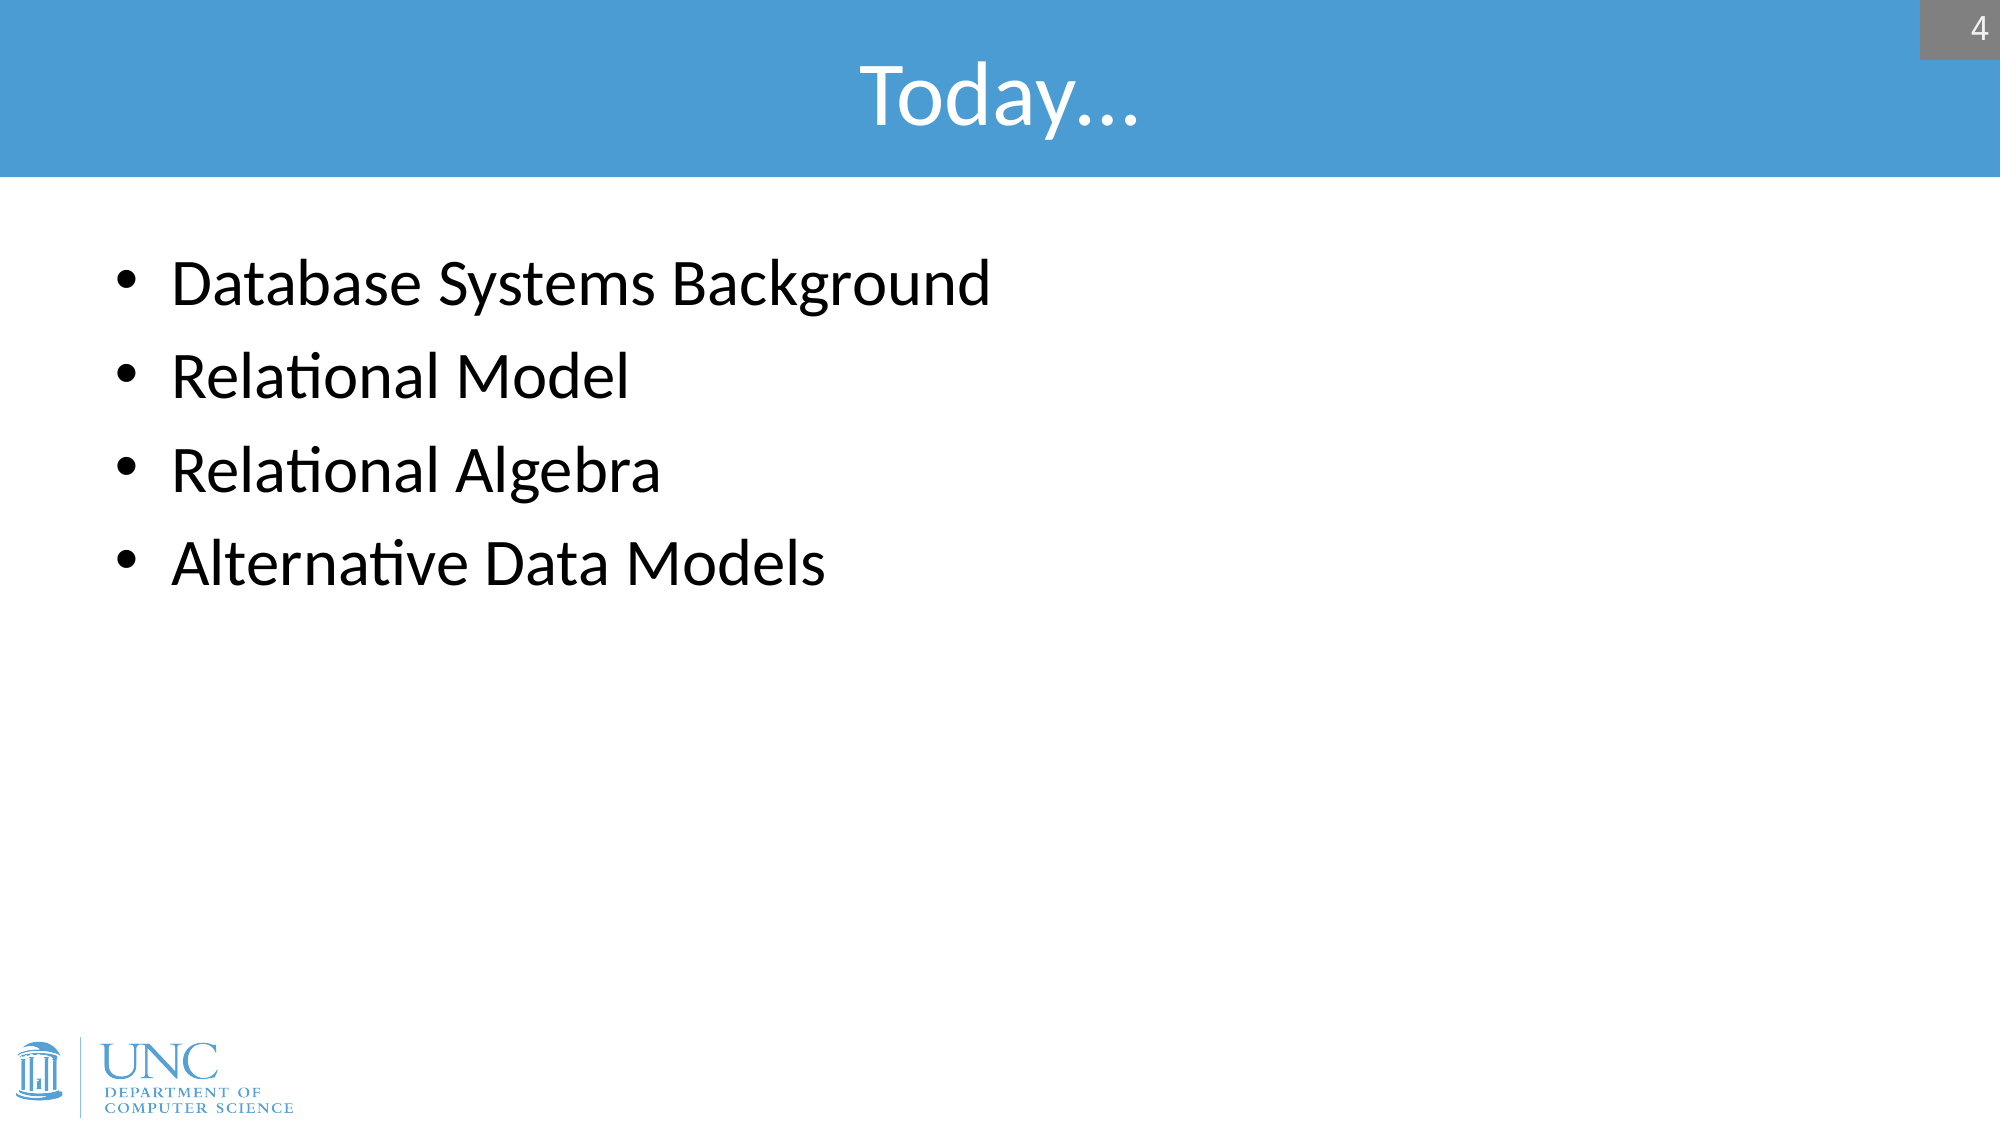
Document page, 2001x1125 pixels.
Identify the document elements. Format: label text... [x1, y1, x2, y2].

picture [16, 1037, 293, 1118]
title Today… [0, 0, 2000, 178]
text_box 4 [1920, 0, 2000, 60]
list Database Systems Background Relational Model Relational Algebra Alternative Data Models [99, 231, 1900, 974]
